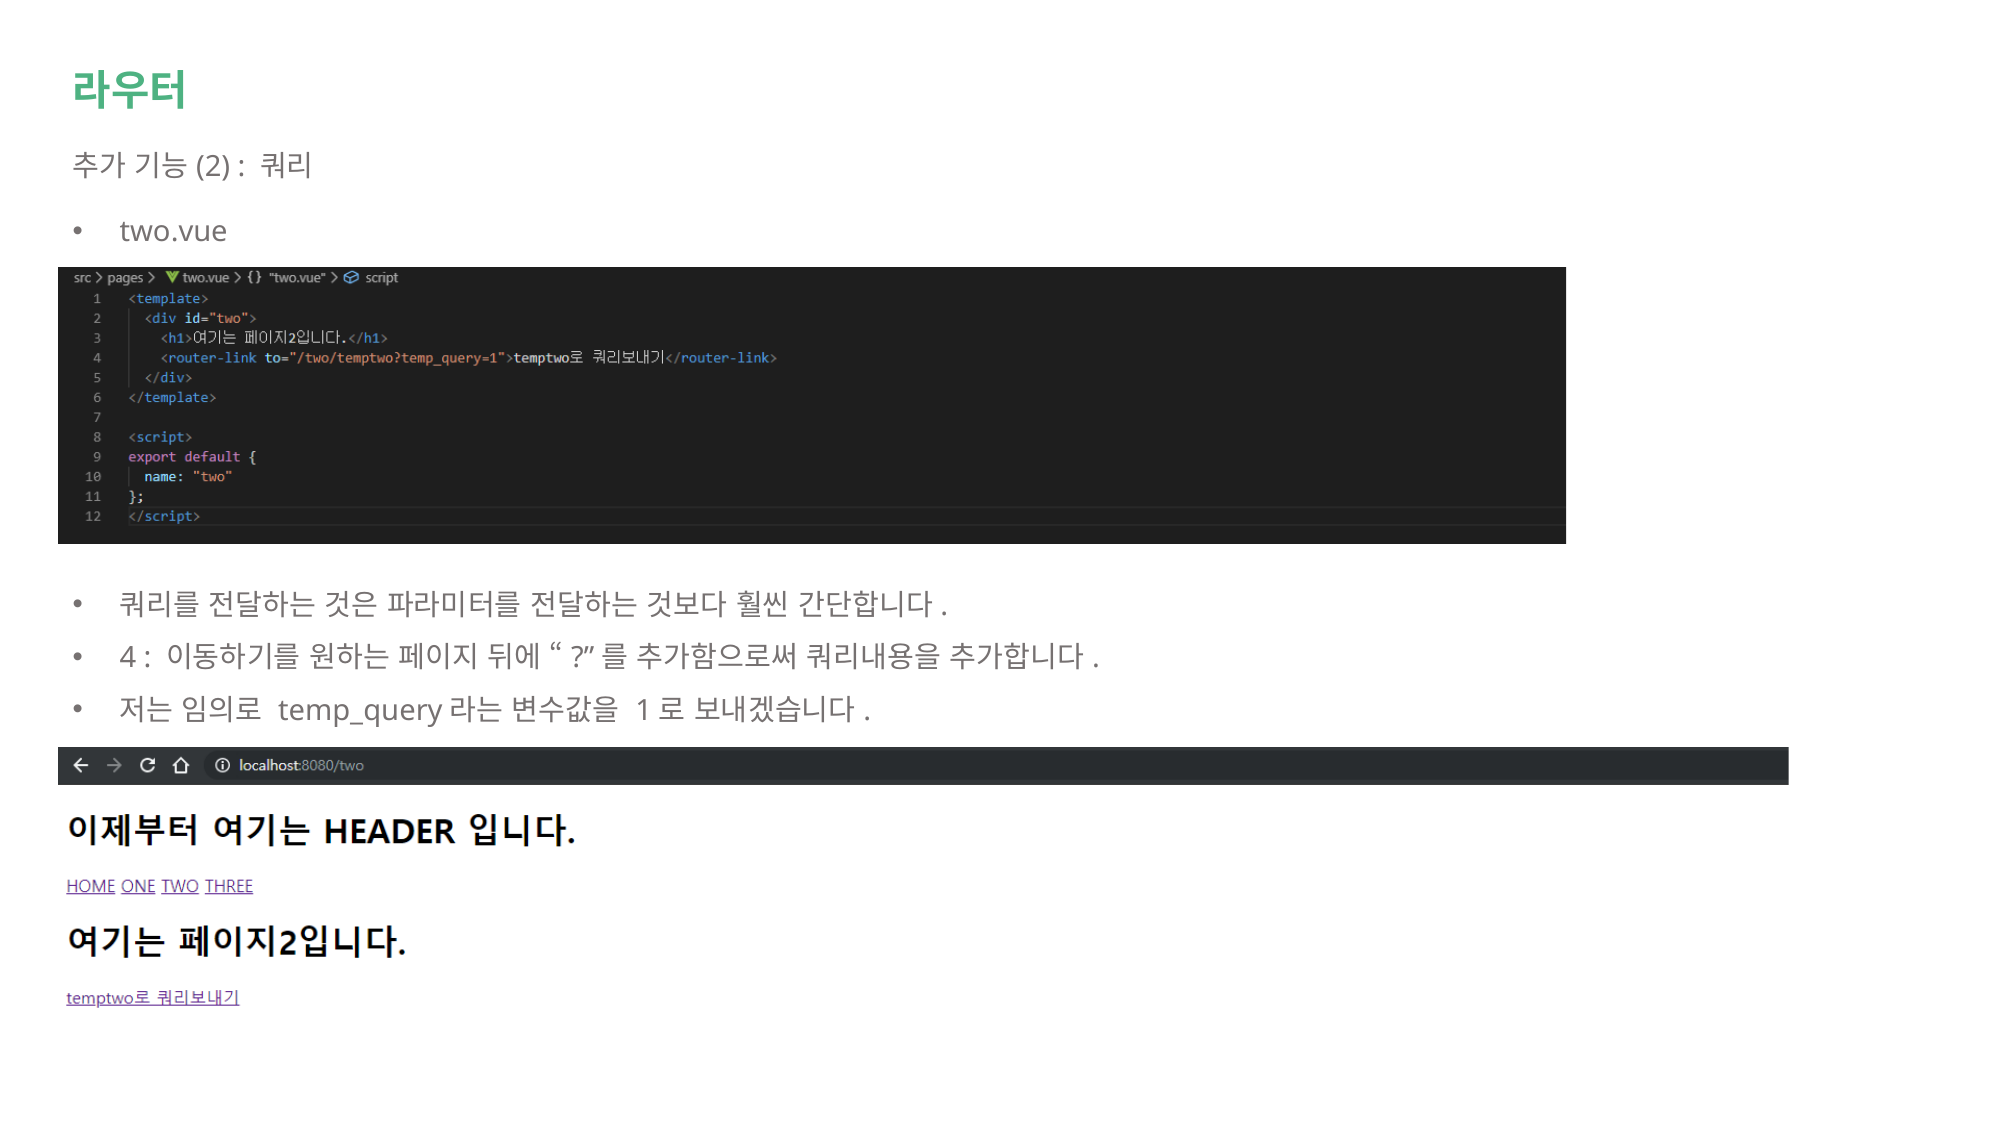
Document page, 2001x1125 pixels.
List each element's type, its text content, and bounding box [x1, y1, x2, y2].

text_box 라우터 [58, 56, 258, 122]
picture [57, 747, 1789, 1024]
text_box 추가 기능(2) : 쿼리 [58, 122, 1515, 190]
text_box two.vue [58, 187, 890, 255]
picture [58, 267, 1567, 544]
text_box 쿼리를 전달하는 것은 파라미터를 전달하는 것보다 훨씬 간단합니다. 4 : 이동하기를 원하는 페이지 뒤에 “?”를 추가함으로써 쿼리내용을 추가합니다. 저는 임의로 temp_query라는 변수값을 1로 보내겠습니다. [58, 561, 1515, 734]
